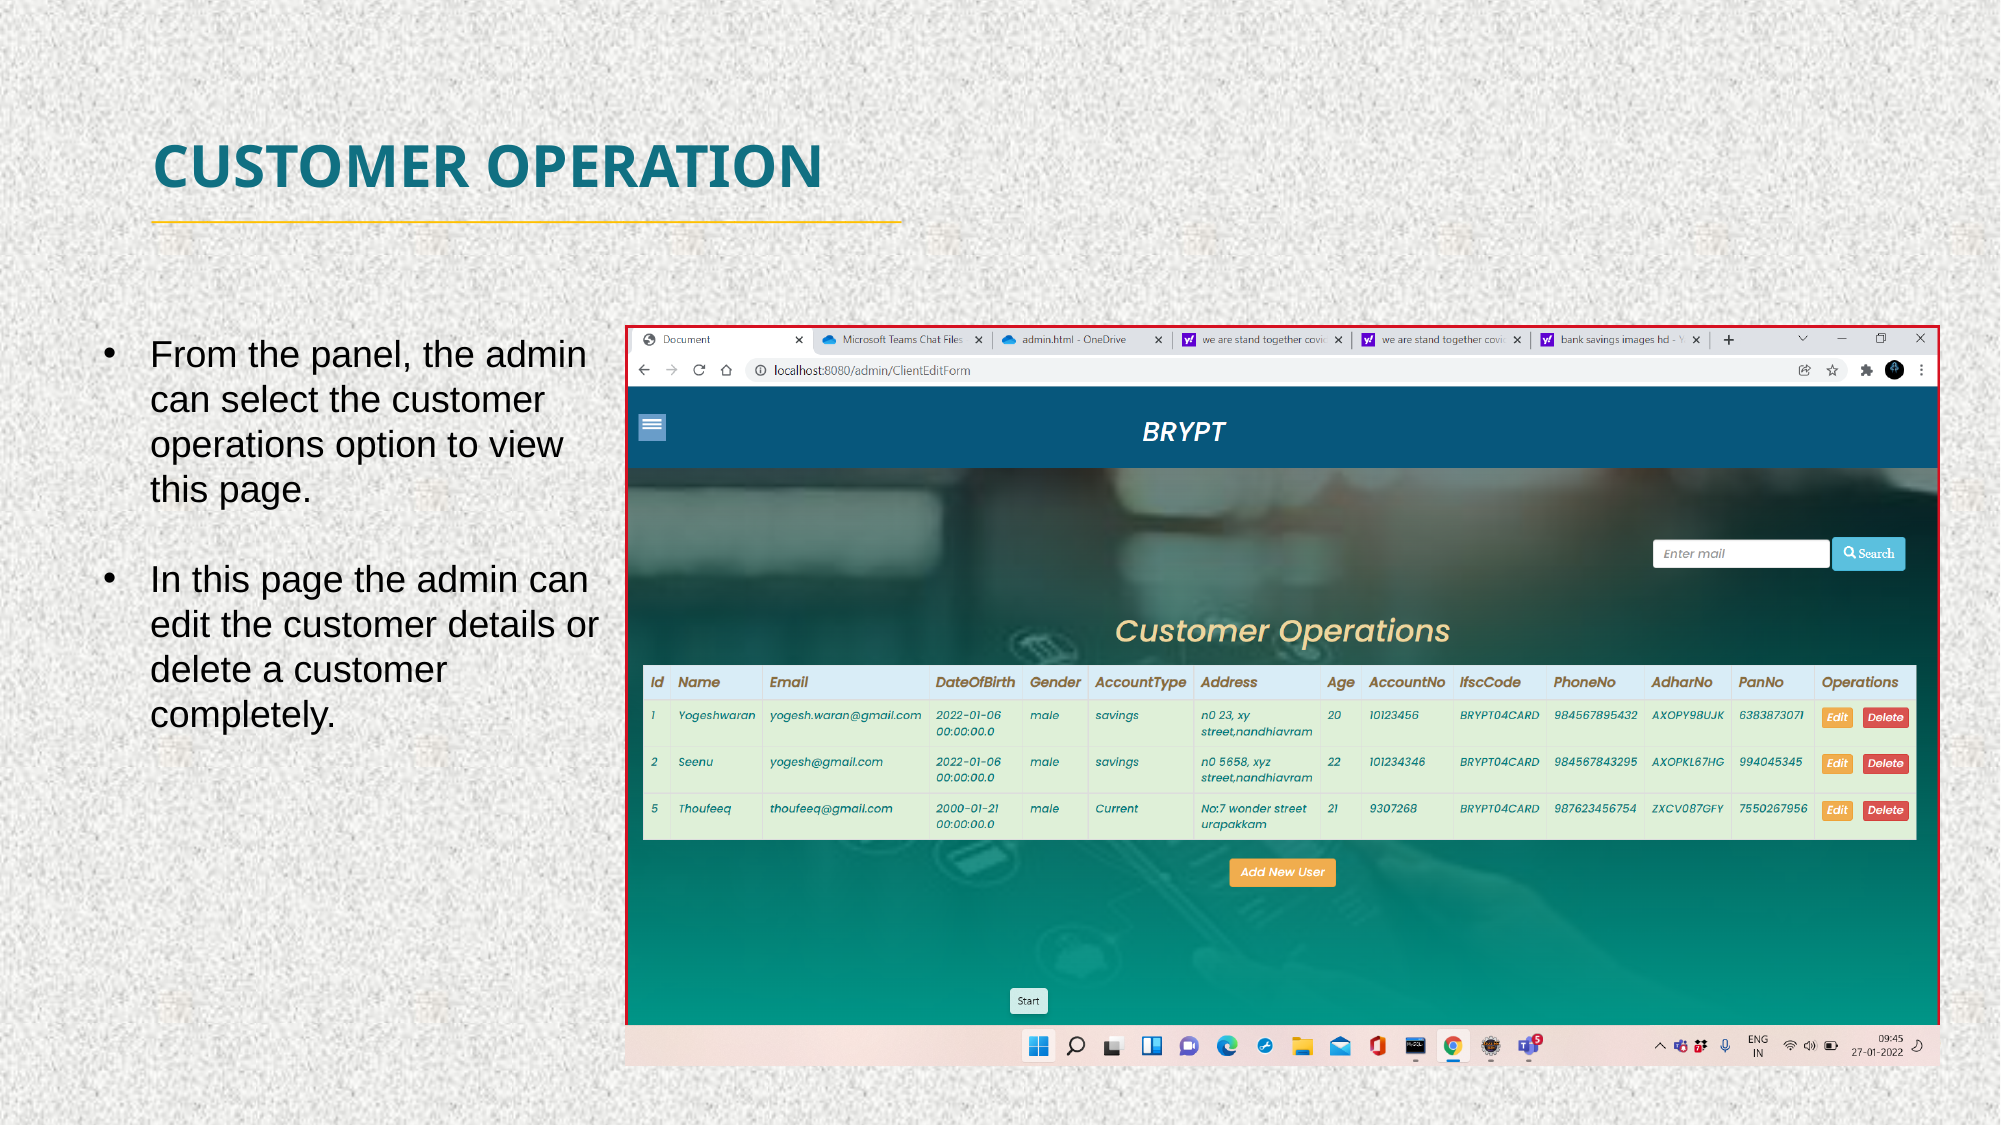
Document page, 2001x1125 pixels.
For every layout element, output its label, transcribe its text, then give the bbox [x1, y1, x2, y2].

text_box ___________________________ [137, 160, 1019, 235]
text_box From the panel, the admin can select the customer operations option to view this page. In this page the admin can edit the customer details or delete a customer completely. [88, 323, 616, 743]
slide_number 20 [1881, 1066, 1940, 1073]
title CUSTOMER OPERATION [137, 59, 1863, 278]
picture [0, 0, 2001, 1125]
